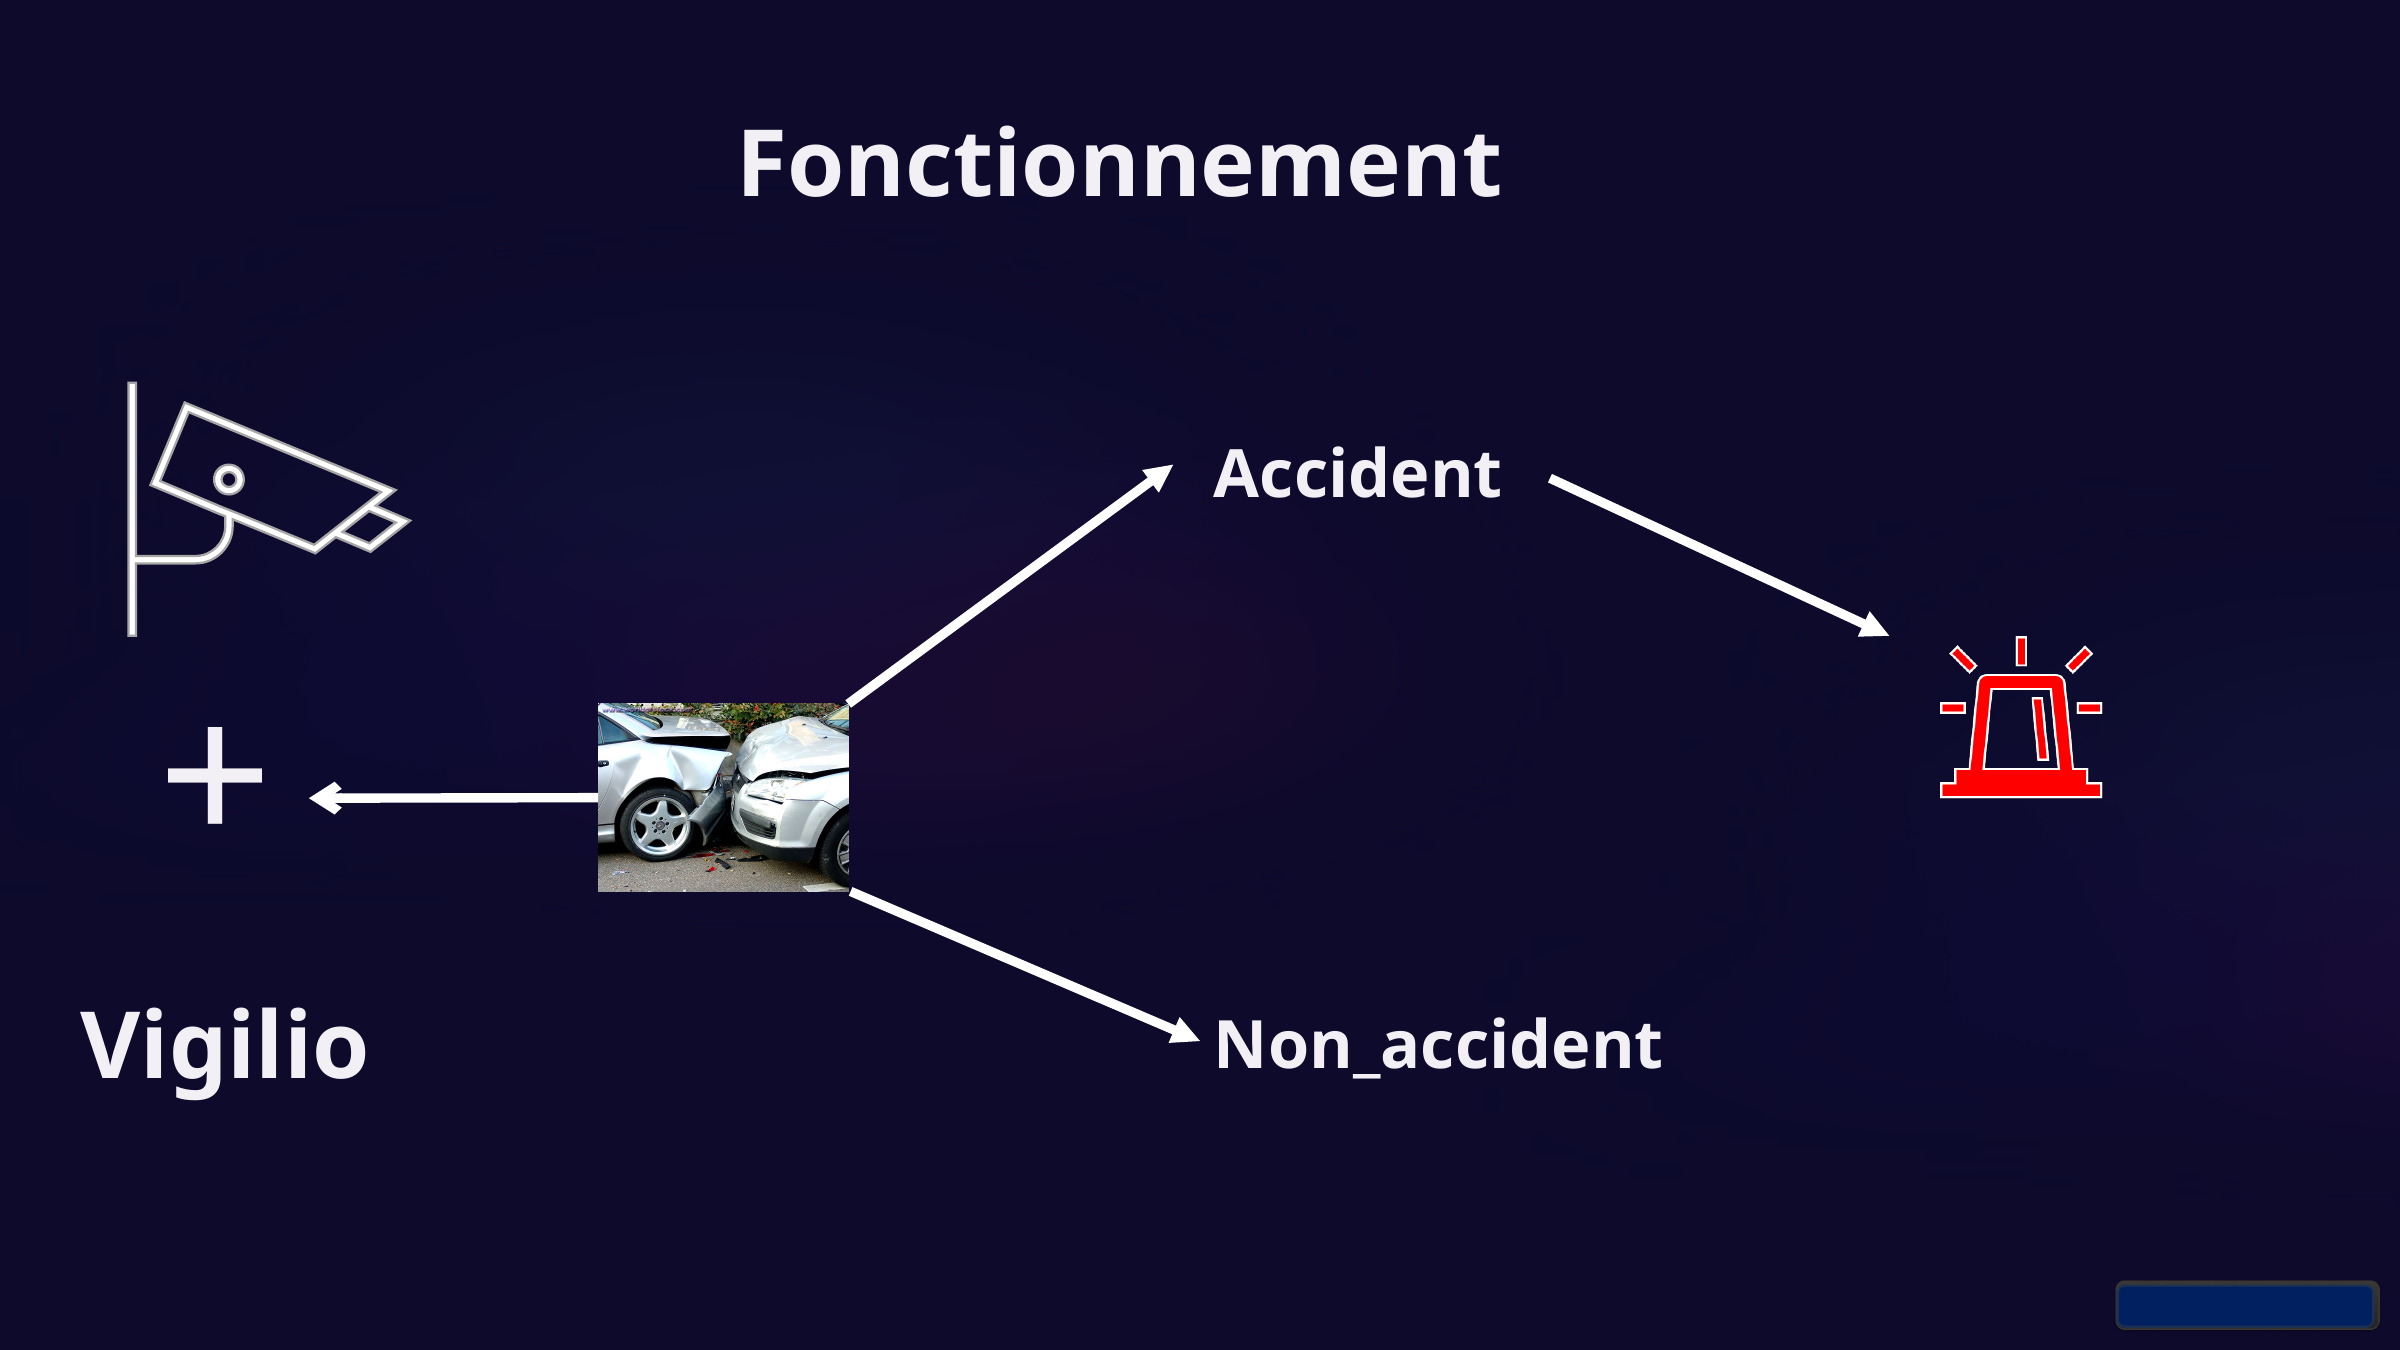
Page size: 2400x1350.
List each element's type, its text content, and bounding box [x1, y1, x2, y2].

text_box Accident [1213, 395, 1550, 463]
picture [598, 703, 849, 892]
text_box + [158, 771, 271, 851]
picture [1908, 603, 2134, 830]
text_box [850, 891, 1200, 1041]
text_box [2116, 1284, 2375, 1328]
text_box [848, 464, 1174, 704]
text_box Fonctionnement [736, 99, 1610, 223]
text_box Non_accident [1213, 966, 1717, 1034]
picture [2106, 1271, 2389, 1339]
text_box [1549, 478, 1890, 636]
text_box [128, 382, 411, 636]
text_box Vigilio [80, 981, 411, 1105]
